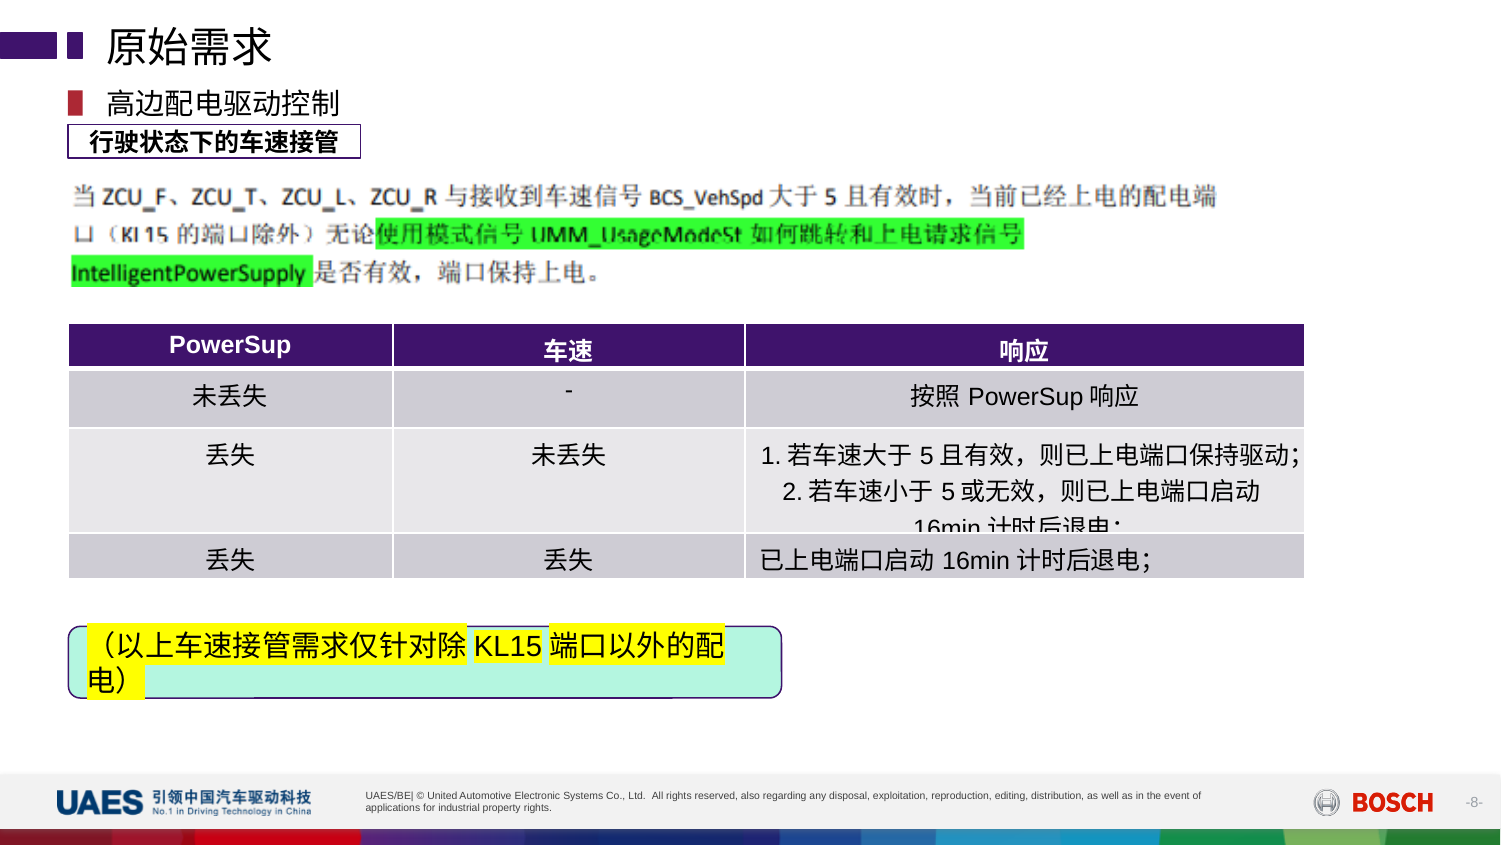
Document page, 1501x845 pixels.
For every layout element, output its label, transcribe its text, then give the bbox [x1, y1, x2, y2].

table_cell 未丢失 [69, 371, 392, 427]
picture [68, 181, 1217, 287]
picture [0, 829, 1501, 845]
table_cell 丢失 [394, 534, 744, 578]
text_box （以上车速接管需求仅针对除KL15端口以外的配电） [66, 624, 784, 701]
table_cell 1.若车速大于5且有效，则已上电端口保持驱动； 2.若车速小于5或无效，则已上电端口启动16min计时后退电； [746, 429, 1304, 532]
table_cell 未丢失 [394, 429, 744, 532]
table_header PowerSup [69, 324, 392, 366]
picture [57, 789, 311, 816]
table_cell 丢失 [69, 429, 392, 532]
table_cell 已上电端口启动16min计时后退电； [746, 534, 1304, 578]
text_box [67, 85, 692, 121]
text_box 行驶状态下的车速接管 [66, 128, 362, 160]
table_cell 按照PowerSup响应 [746, 371, 1304, 427]
table_cell - [394, 371, 744, 427]
table_cell 丢失 [69, 534, 392, 578]
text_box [0, 20, 361, 72]
table_header 响应 [746, 324, 1304, 366]
table_header 车速 [394, 324, 744, 366]
